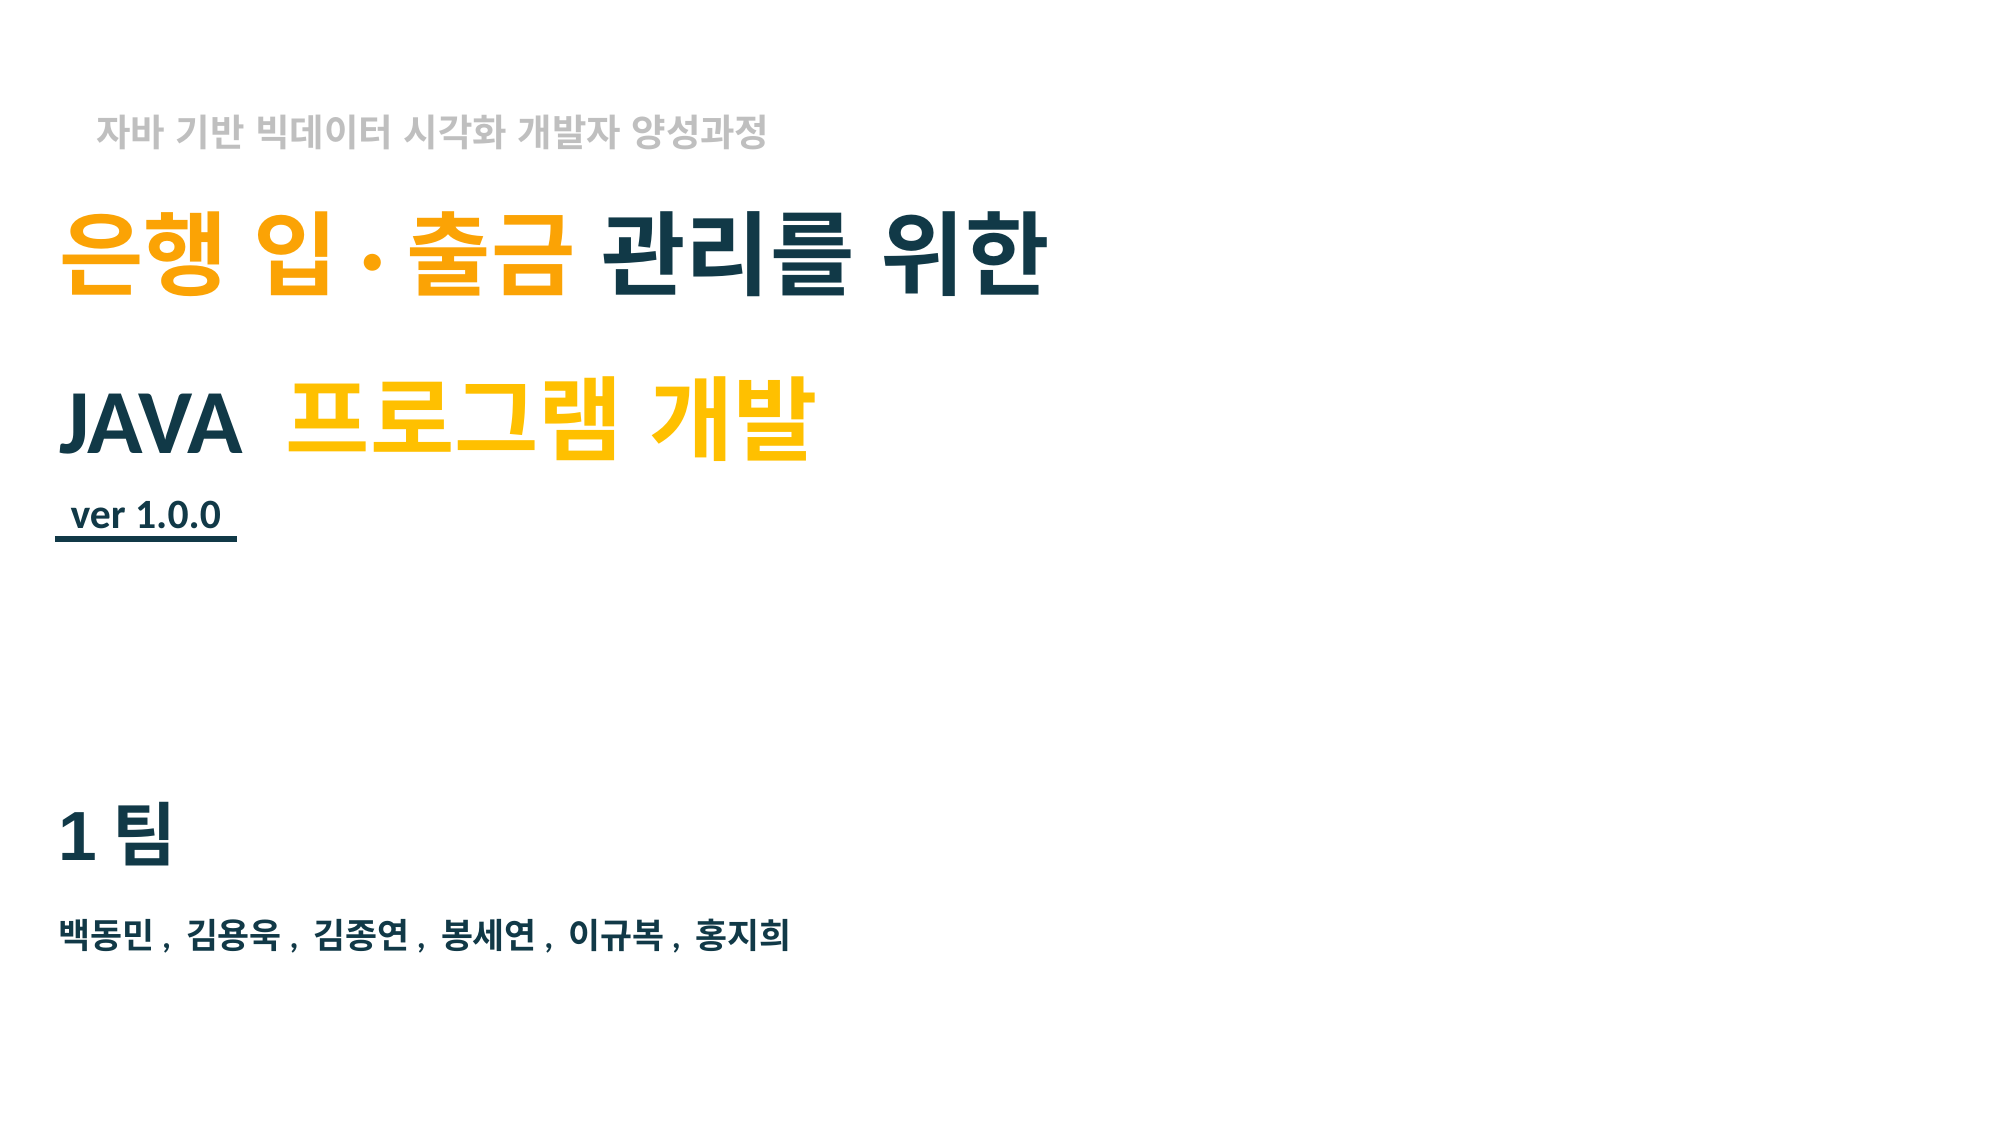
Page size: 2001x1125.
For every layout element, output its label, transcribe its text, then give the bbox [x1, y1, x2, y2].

title 은행 입·출금 관리를 위한 JAVA 프로그램 개발 [44, 90, 1269, 480]
text_box ver 1.0.0 [55, 479, 237, 536]
text_box 자바 기반 빅데이터 시각화 개발자 양성과정 [81, 101, 785, 162]
subtitle 1팀 백동민, 김용욱, 김종연, 봉세연, 이규복, 홍지희 [43, 741, 1544, 965]
